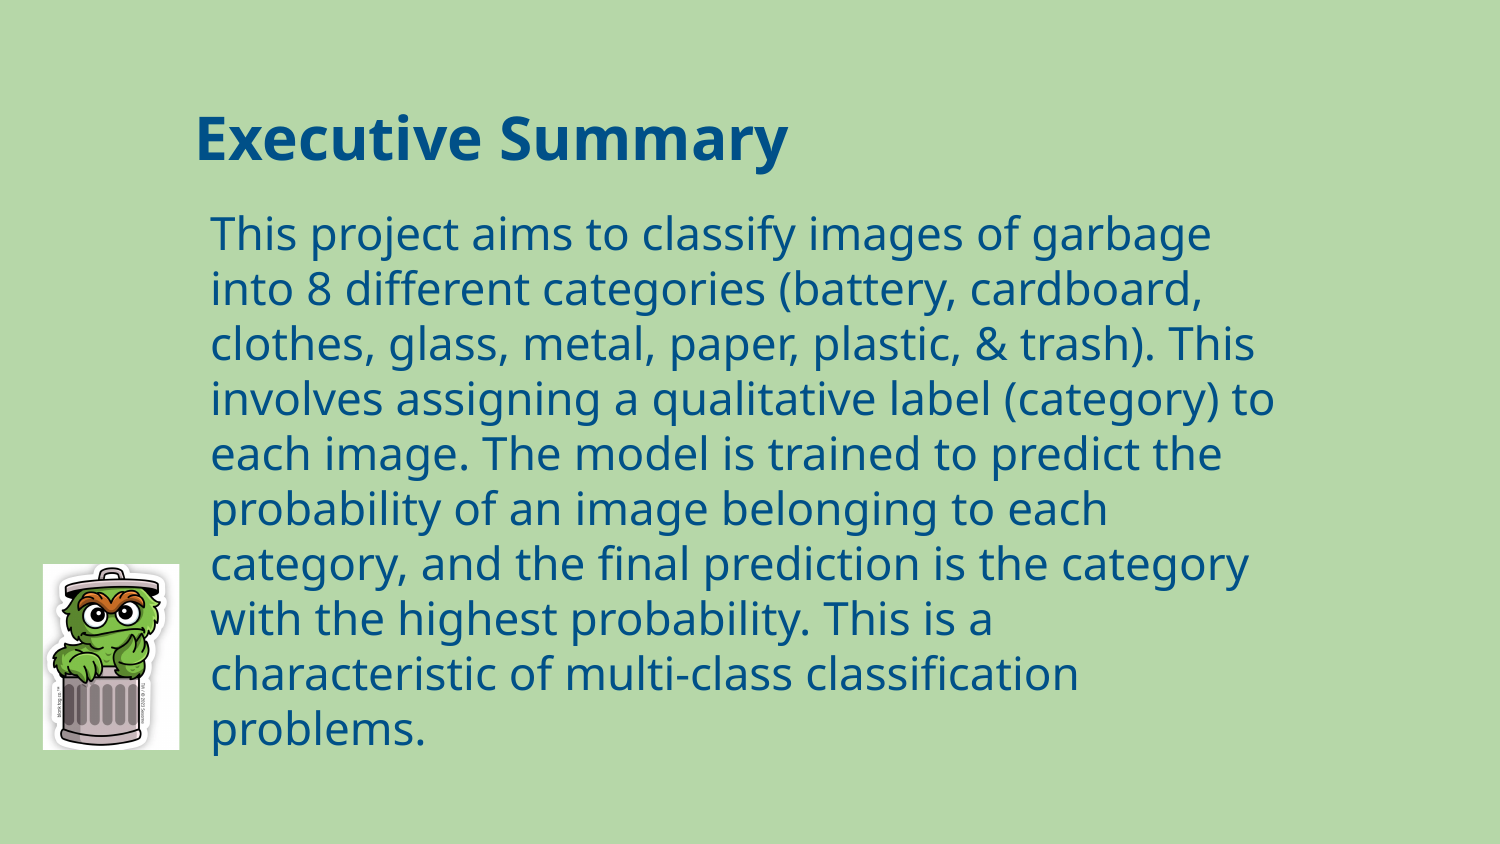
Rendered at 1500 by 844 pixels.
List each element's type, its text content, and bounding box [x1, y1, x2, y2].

picture [42, 564, 180, 750]
text_box Executive Summary [179, 85, 1290, 188]
text_box This project aims to classify images of garbage into 8 different categories (battery, cardboard, clothes, glass, metal, paper, plastic, & trash). This involves assigning a qualitative label (category) to each image. The model is trained to predict the probability of an image belonging to each category, and the final prediction is the category with the highest probability. This is a characteristic of multi-class classification problems. [195, 189, 1305, 770]
